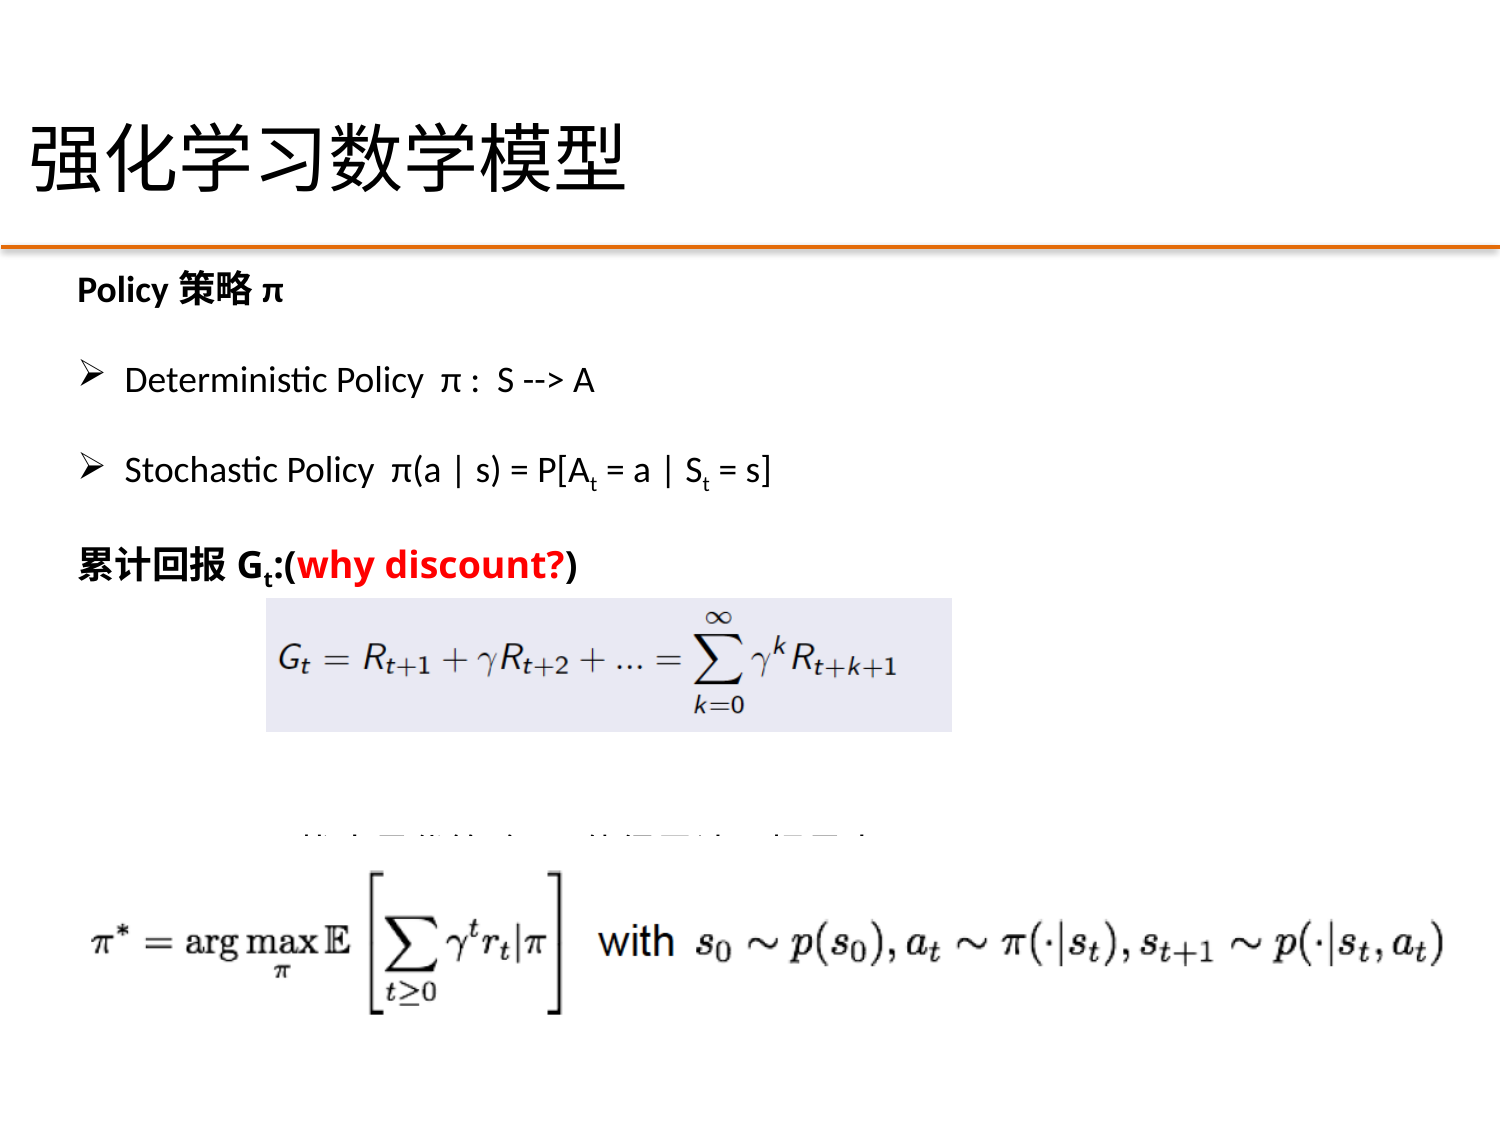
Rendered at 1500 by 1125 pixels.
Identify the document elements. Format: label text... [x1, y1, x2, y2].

text_box Policy策略π Deterministic Policy π : S --> A Stochastic Policy π(a | s) = P[At = a | St = s] 累计回报Gt:(why discount?) RL Objective: 找出最优策略π*使得累计回报最大 [62, 257, 896, 972]
title 强化学习数学模型 [13, 13, 1289, 243]
picture [266, 597, 953, 733]
picture [71, 836, 1459, 1034]
